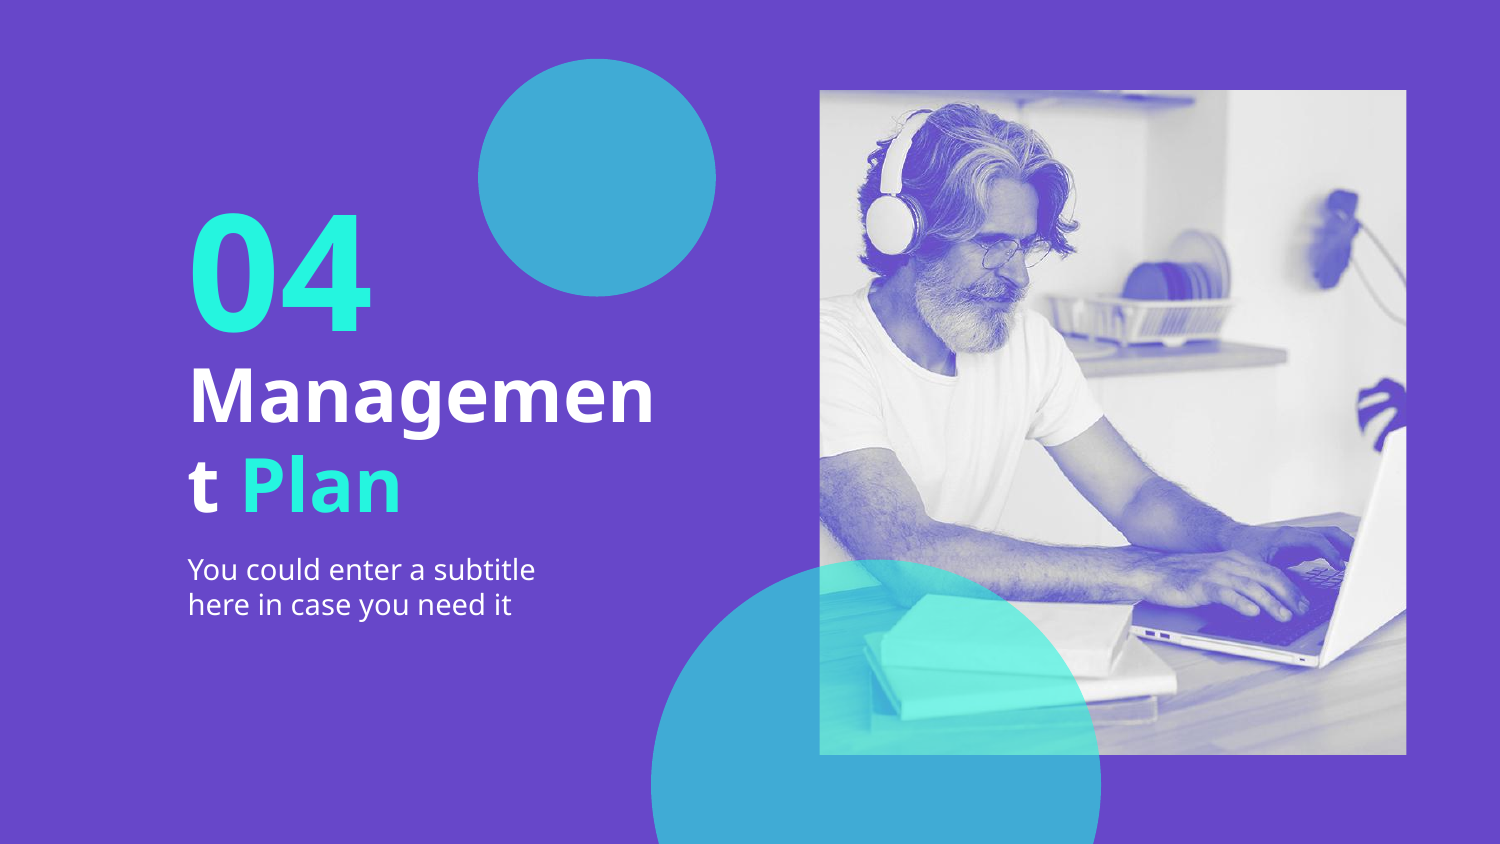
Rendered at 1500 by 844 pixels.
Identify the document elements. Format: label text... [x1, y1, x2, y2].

picture [819, 89, 1407, 755]
title Management Plan [172, 356, 686, 519]
title 04 [172, 191, 686, 343]
subtitle You could enter a subtitle here in case you need it [172, 536, 686, 647]
text_box [651, 568, 1102, 844]
text_box [478, 58, 716, 297]
